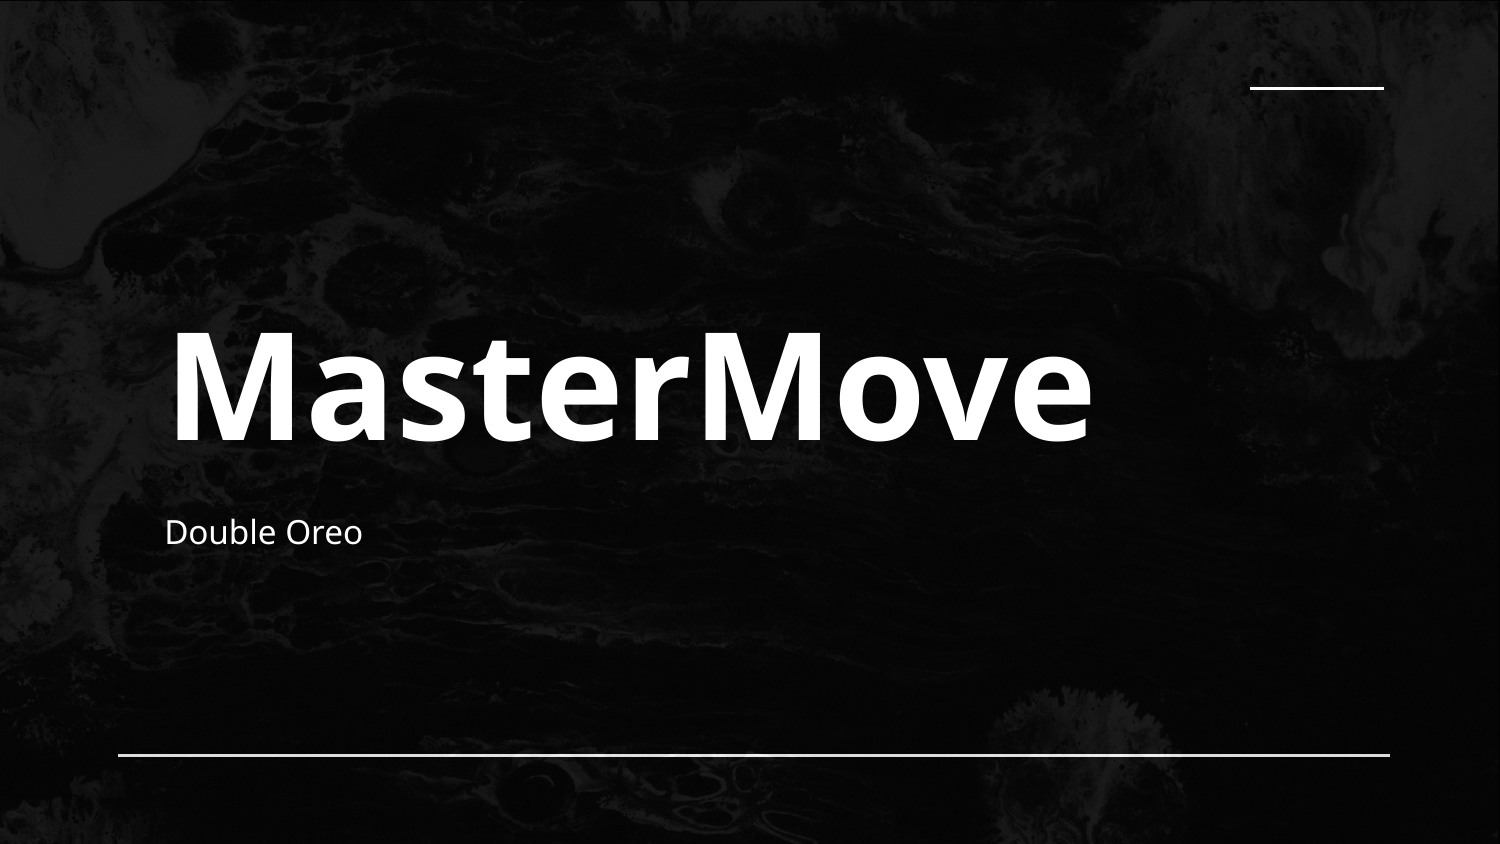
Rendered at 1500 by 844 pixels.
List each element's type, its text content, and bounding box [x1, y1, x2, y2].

title MasterMove [149, 269, 1351, 486]
subtitle Double Oreo [149, 496, 1351, 575]
